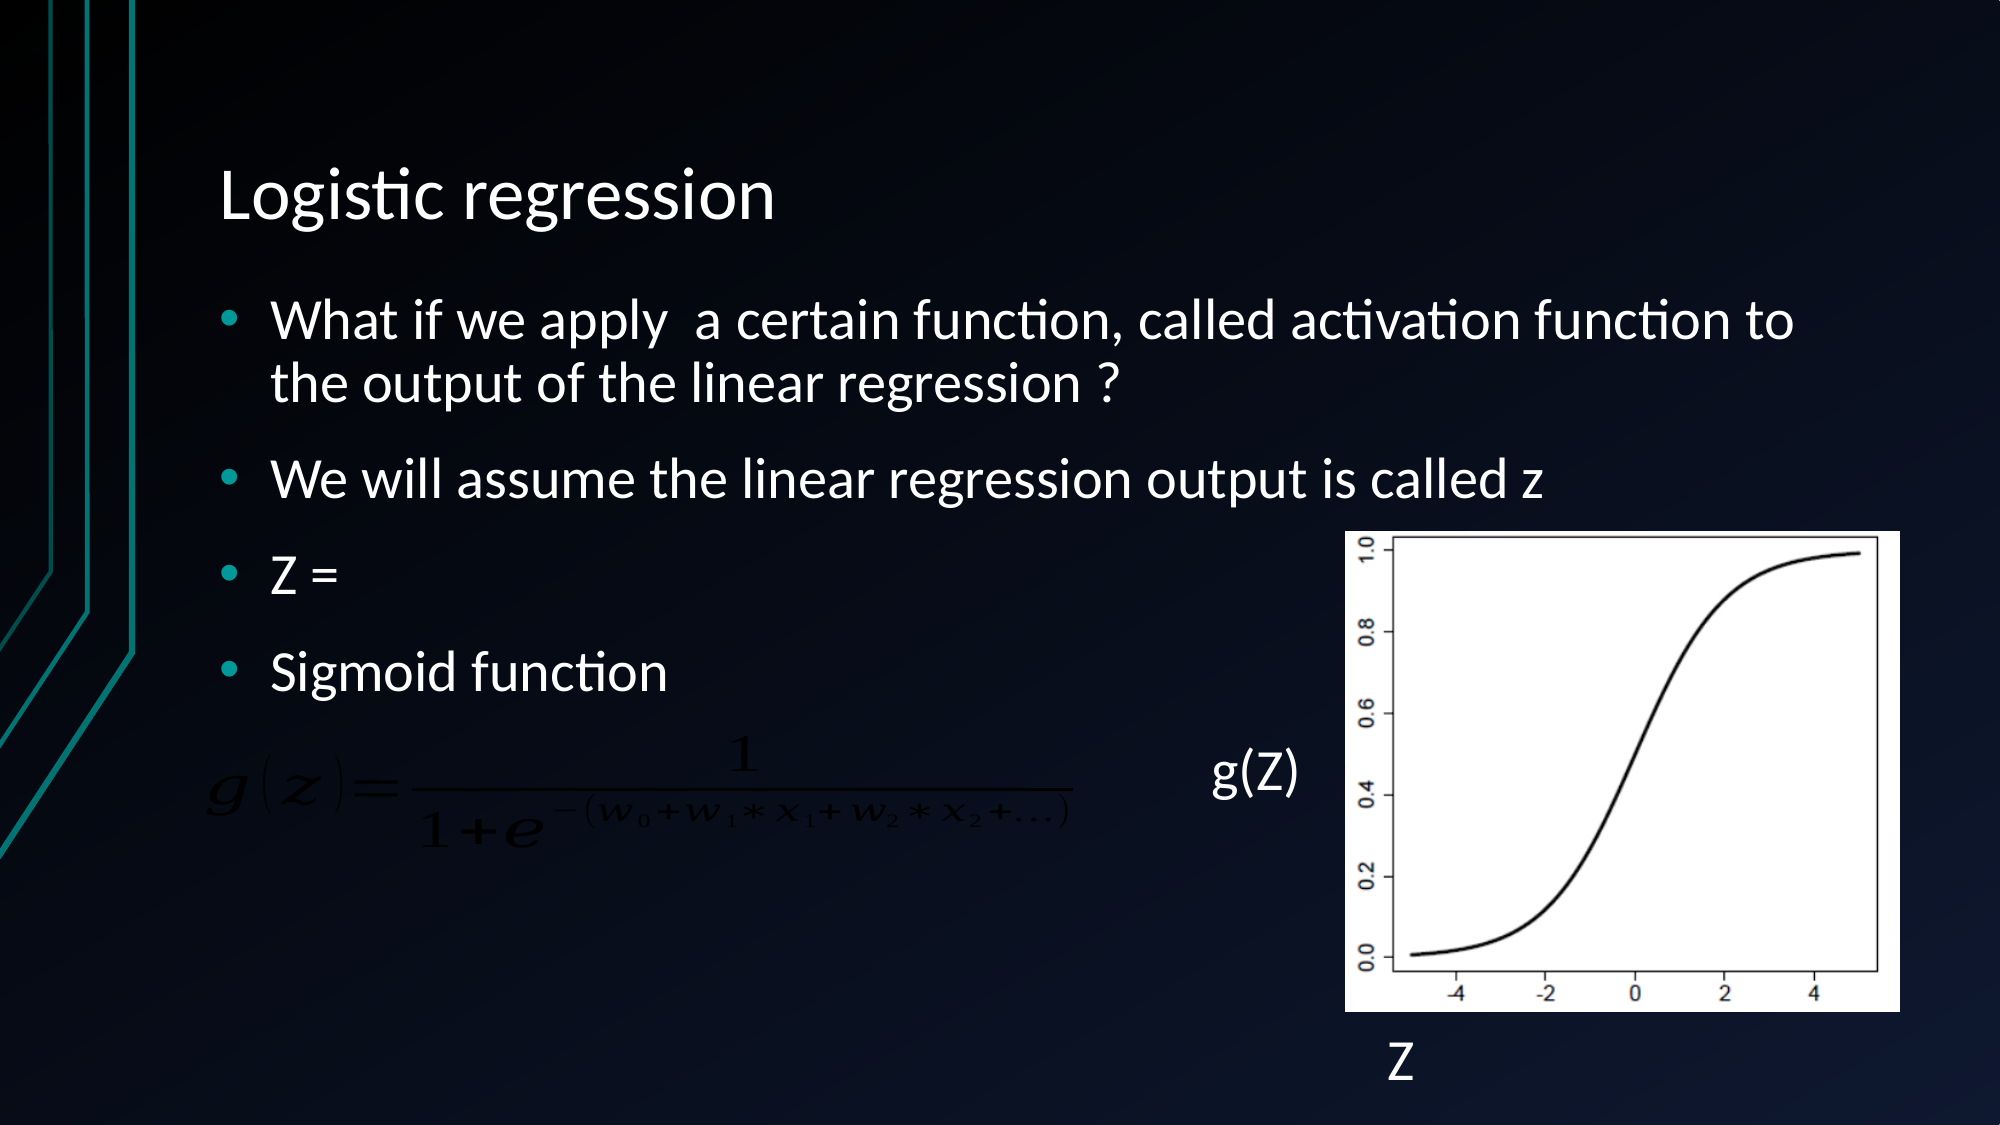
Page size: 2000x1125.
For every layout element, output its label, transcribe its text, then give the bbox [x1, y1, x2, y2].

picture [1344, 530, 1900, 1012]
text_box Z [1372, 1021, 1873, 1100]
title Logistic regression [199, 45, 1900, 246]
text_box g(Z) [1196, 725, 1341, 810]
